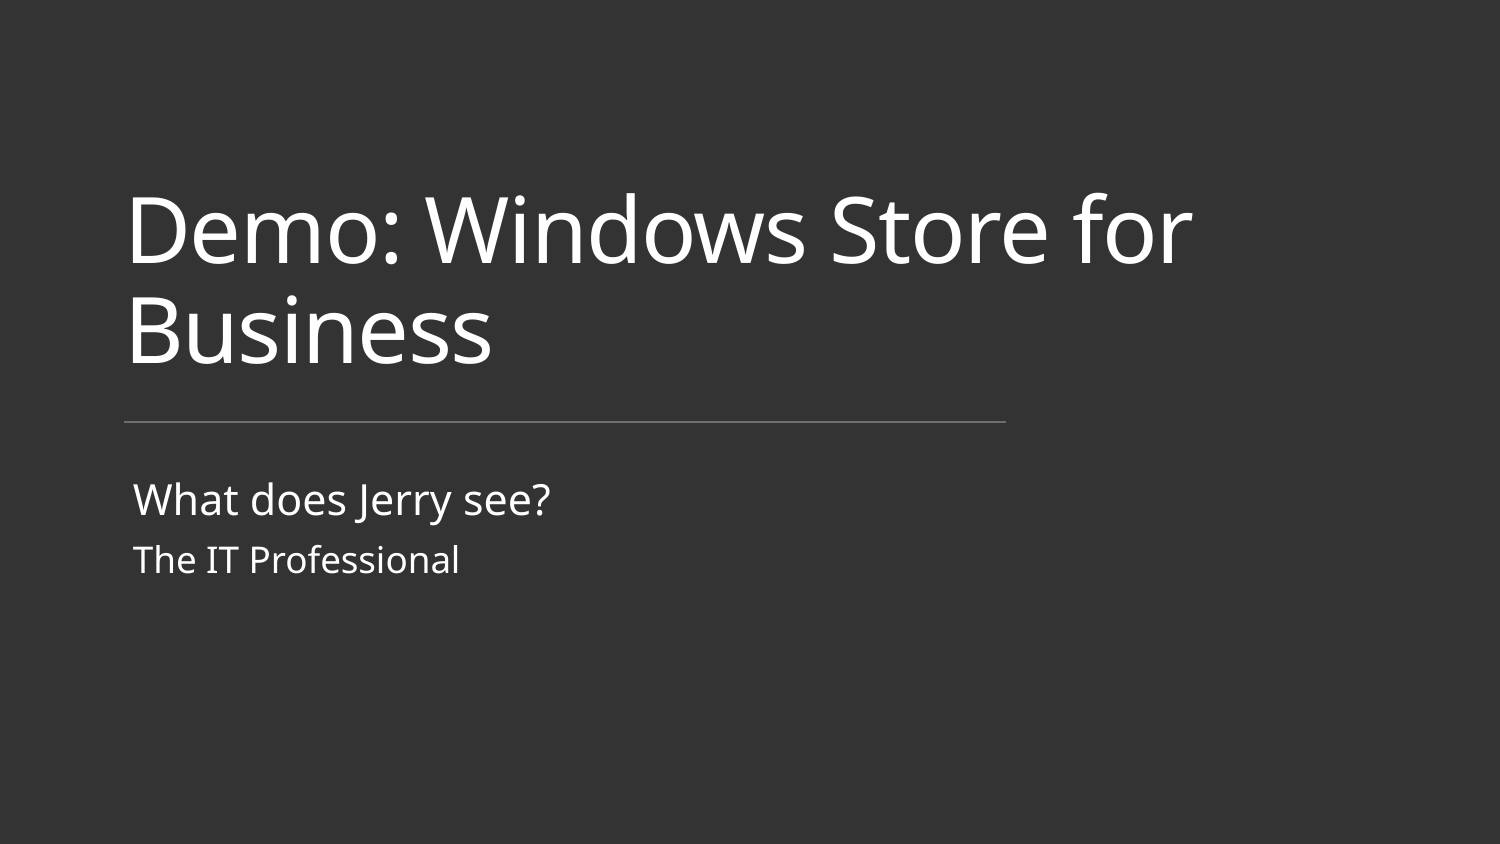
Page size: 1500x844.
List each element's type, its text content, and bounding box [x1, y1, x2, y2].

list The IT Professional [102, 517, 1316, 607]
list What does Jerry see? [102, 454, 1316, 517]
title Demo: Windows Store for Business [100, 167, 1314, 399]
